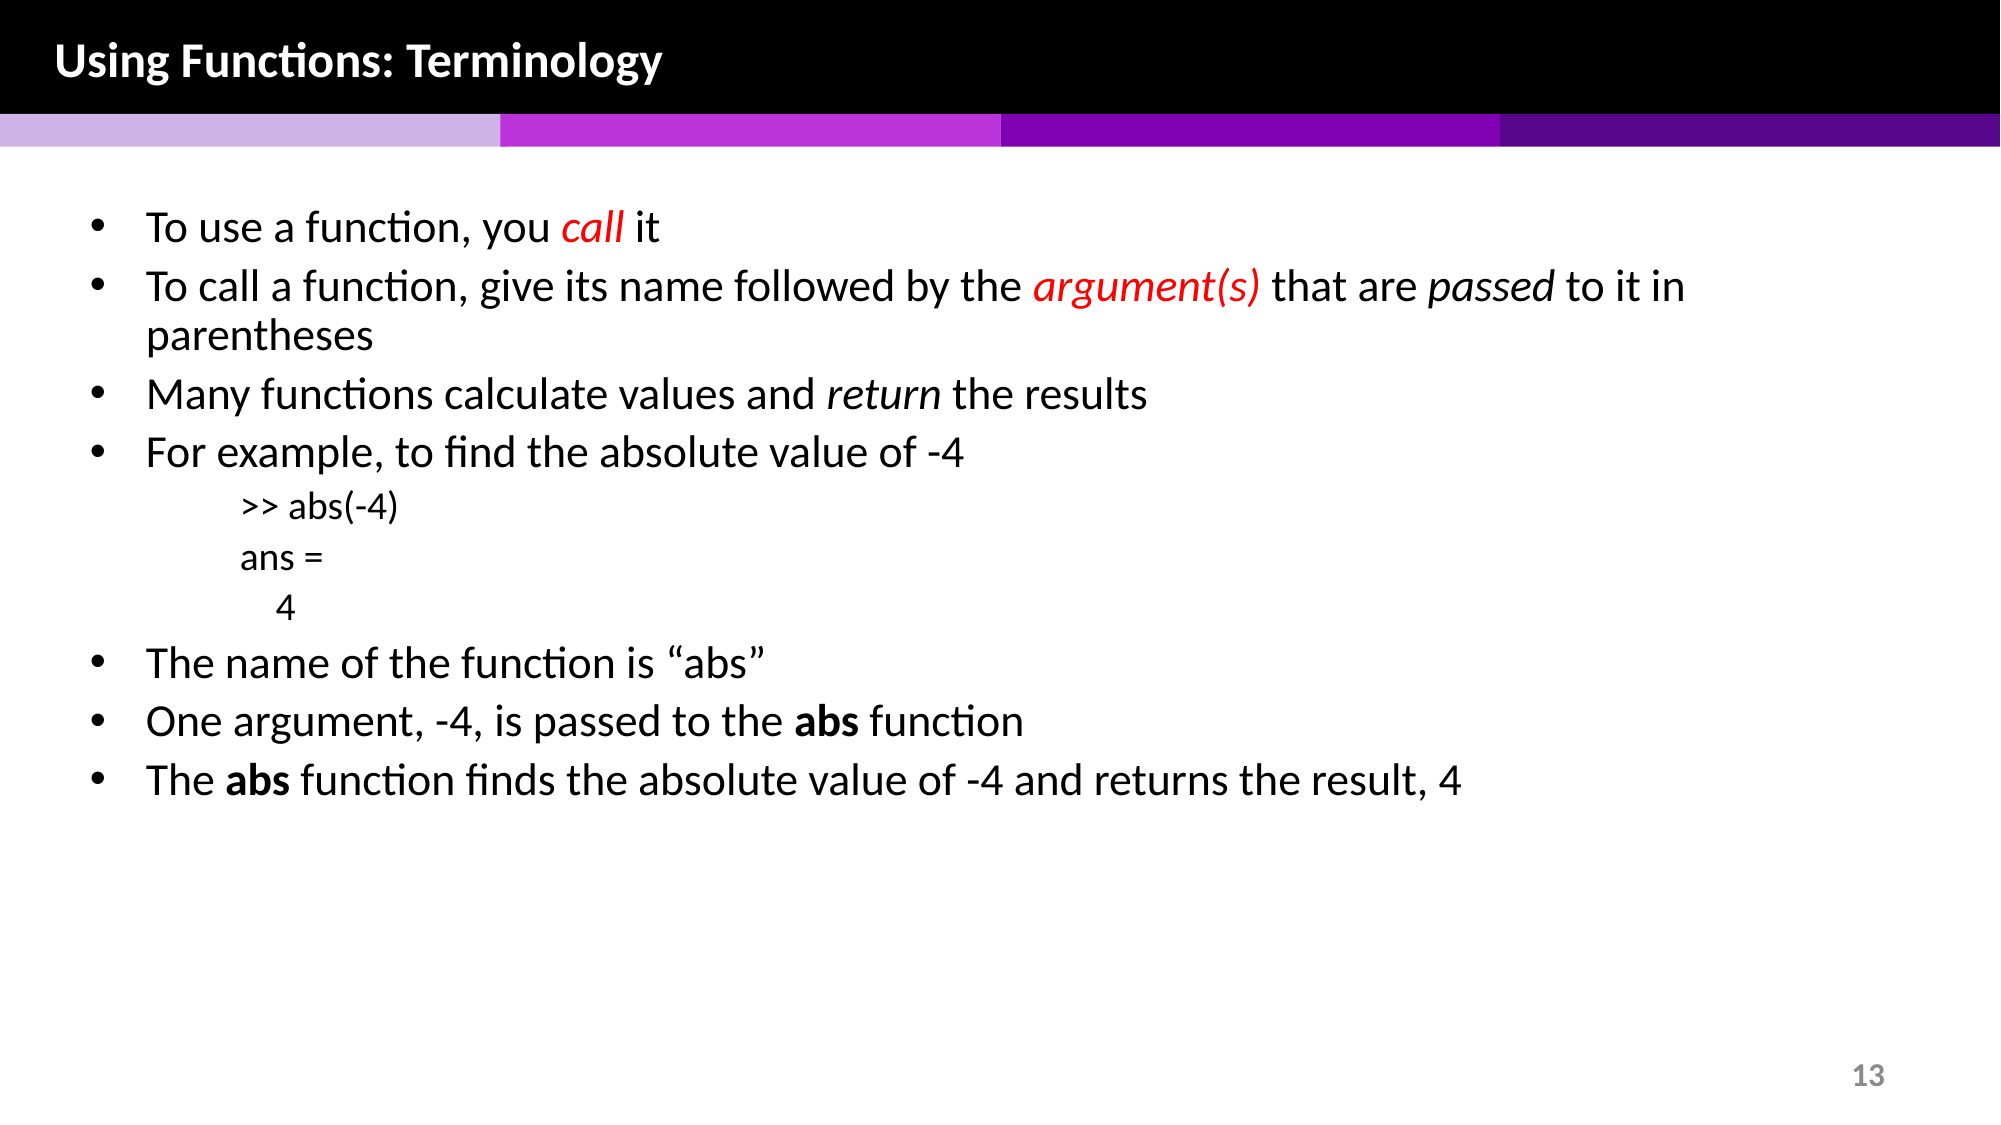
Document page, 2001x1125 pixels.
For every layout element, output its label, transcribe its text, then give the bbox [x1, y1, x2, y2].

list Using Functions: Terminology [39, 1, 1964, 114]
text_box To use a function, you call it To call a function, give its name followed by the argument(s) that are passed to it in parentheses Many functions calculate values and return the results For example, to find the absolute value of -4 >> abs(-4) ans = 4 The name of the function is “abs” One argument, -4, is passed to the abs function The abs function finds the absolute value of -4 and returns the result, 4 [74, 195, 1893, 916]
